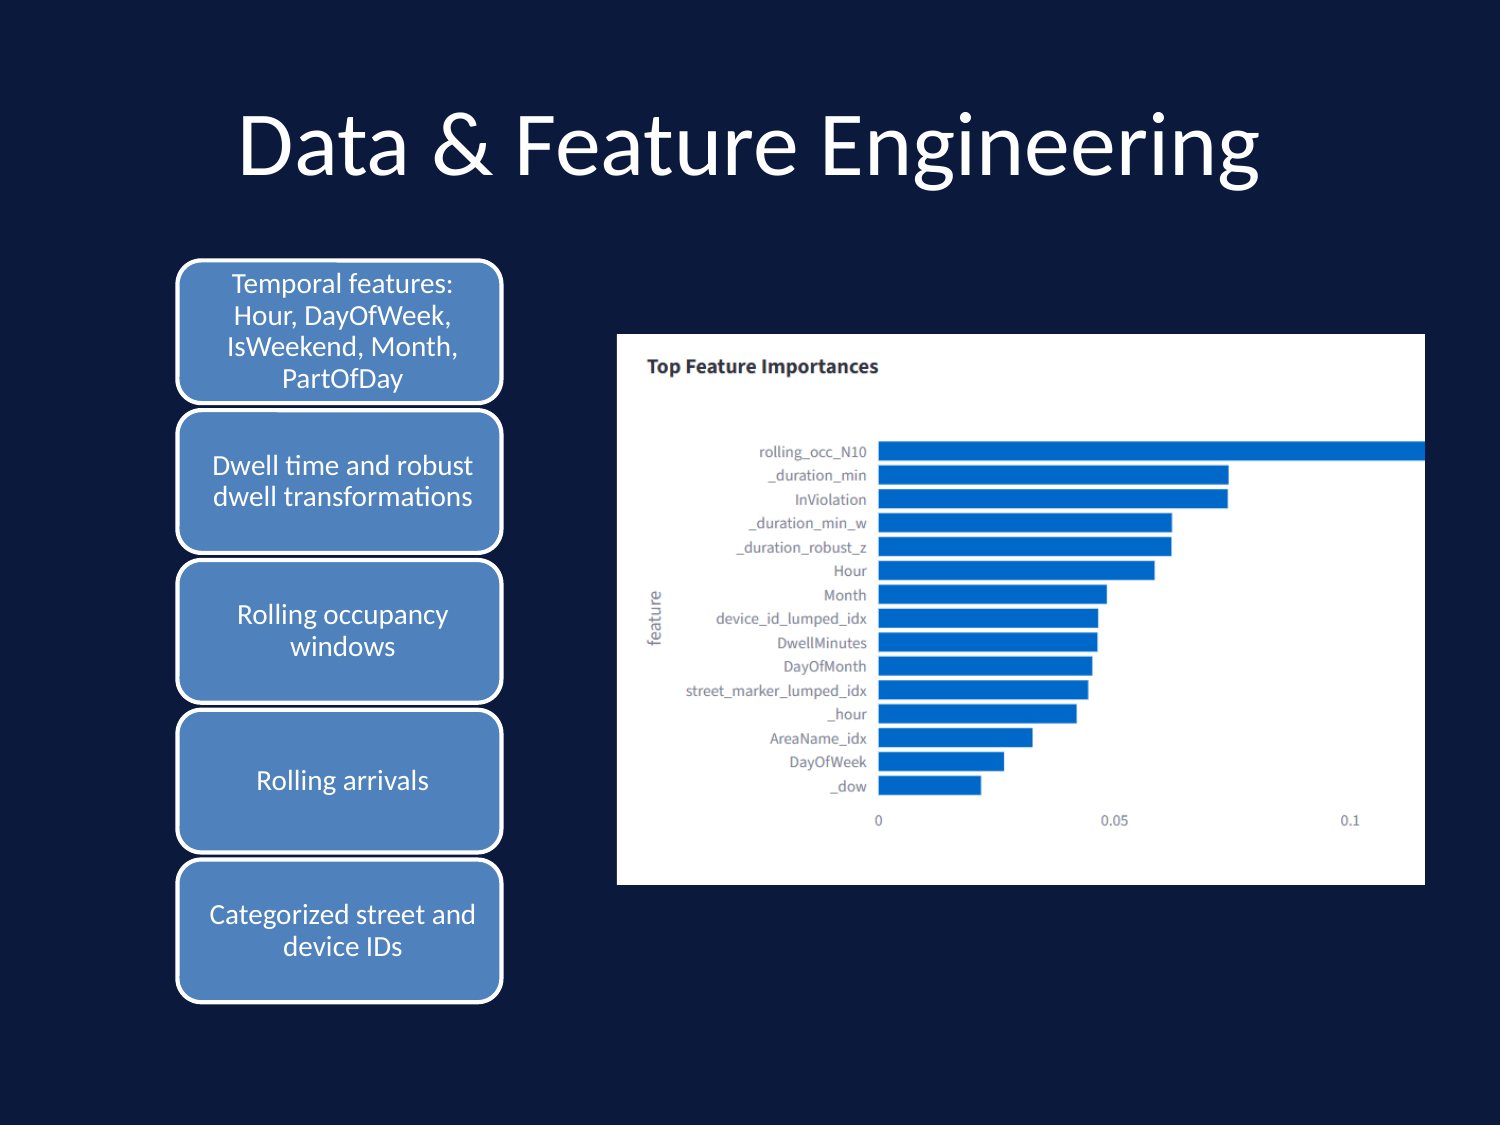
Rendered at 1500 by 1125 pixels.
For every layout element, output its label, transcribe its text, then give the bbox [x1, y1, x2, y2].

picture [616, 334, 1426, 885]
title Data & Feature Engineering [75, 45, 1425, 233]
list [0, 259, 790, 1003]
